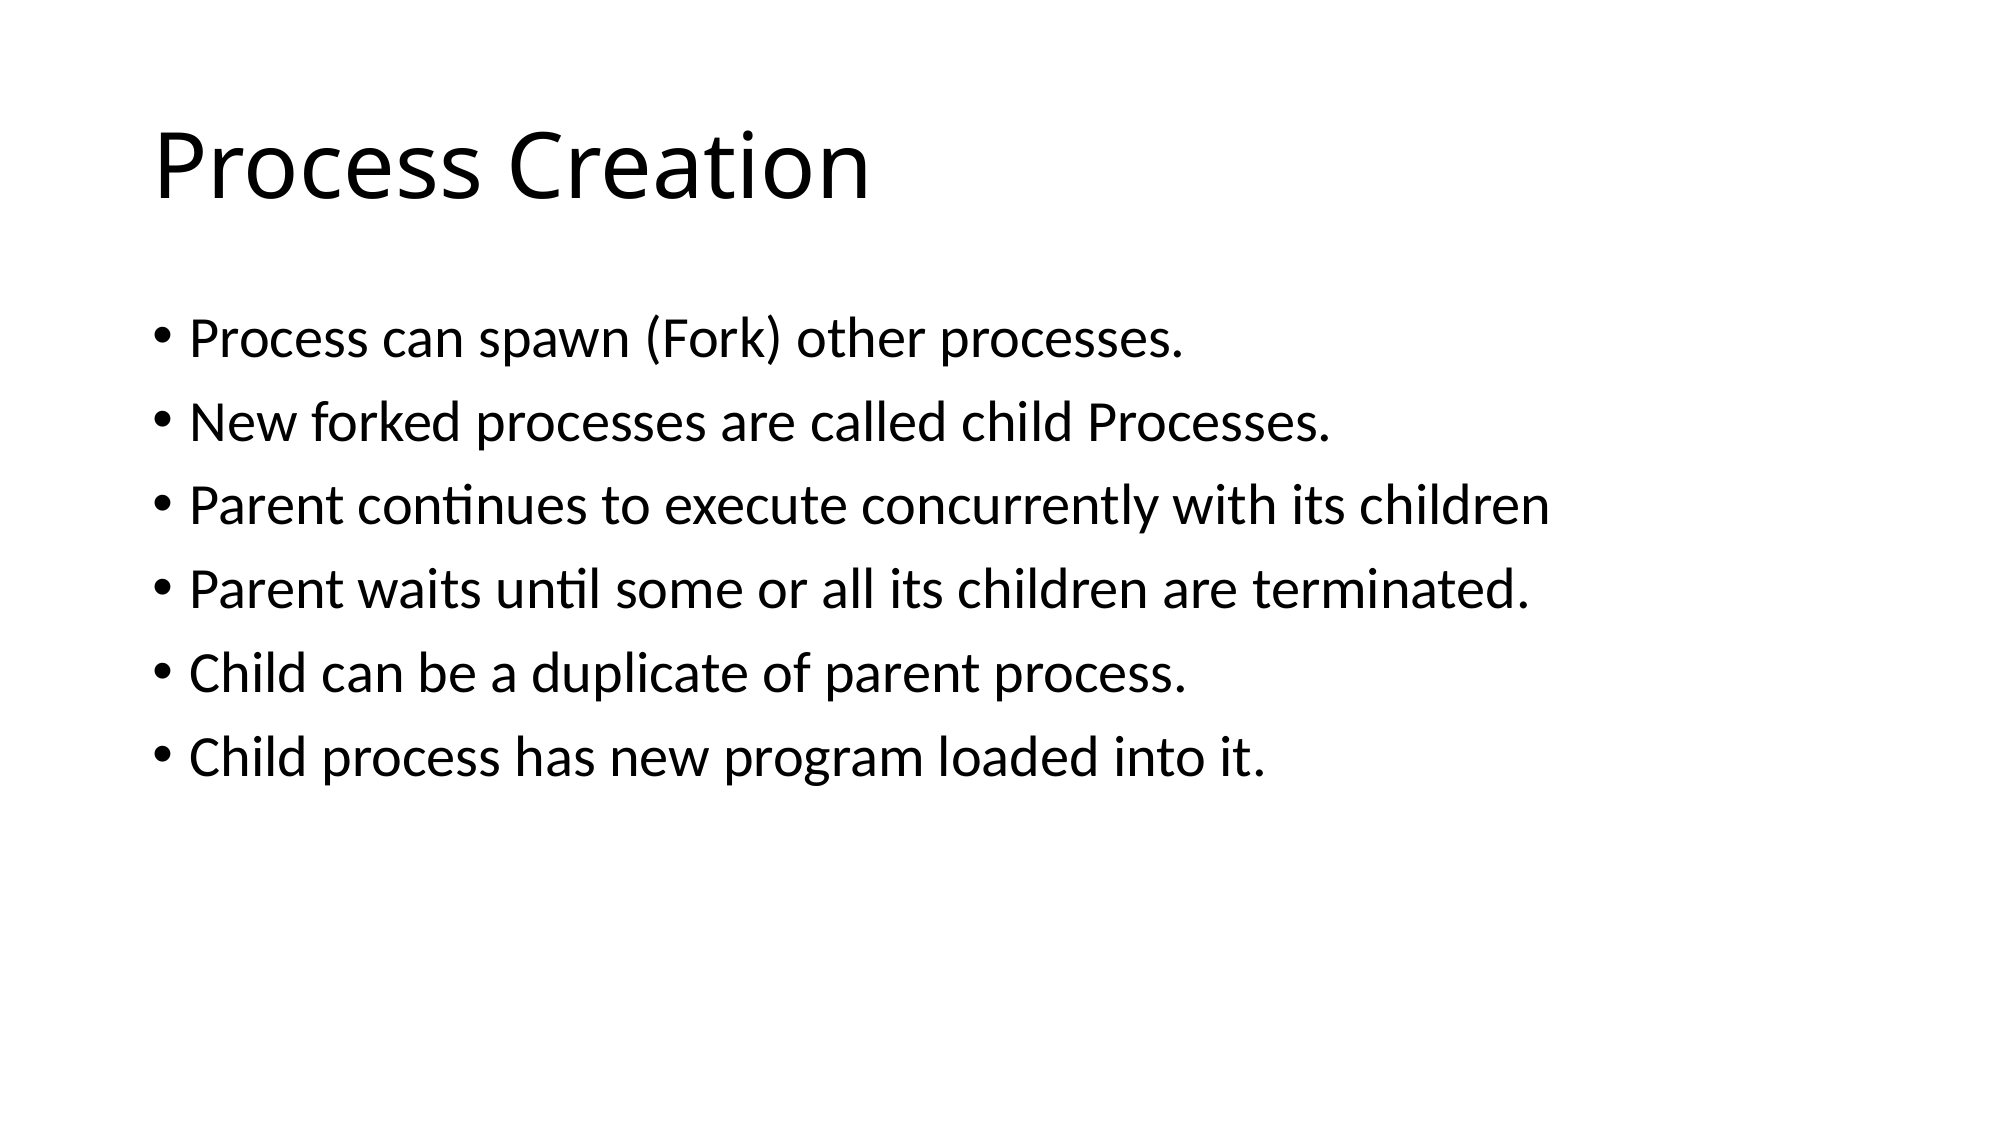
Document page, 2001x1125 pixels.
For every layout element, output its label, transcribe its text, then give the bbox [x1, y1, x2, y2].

title Process Creation [137, 59, 1863, 278]
list Process can spawn (Fork) other processes. New forked processes are called child Processes. Parent continues to execute concurrently with its children Parent waits until some or all its children are terminated. Child can be a duplicate of parent process. Child process has new program loaded into it. [137, 299, 1863, 1014]
